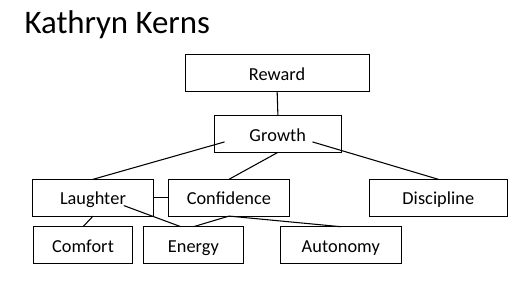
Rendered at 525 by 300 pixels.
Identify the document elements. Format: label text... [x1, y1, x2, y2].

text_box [83, 216, 94, 227]
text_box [229, 216, 341, 227]
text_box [193, 216, 229, 227]
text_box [229, 153, 278, 180]
title Kathryn Kerns [9, 8, 514, 39]
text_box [123, 205, 181, 227]
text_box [32, 54, 508, 265]
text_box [312, 141, 439, 180]
